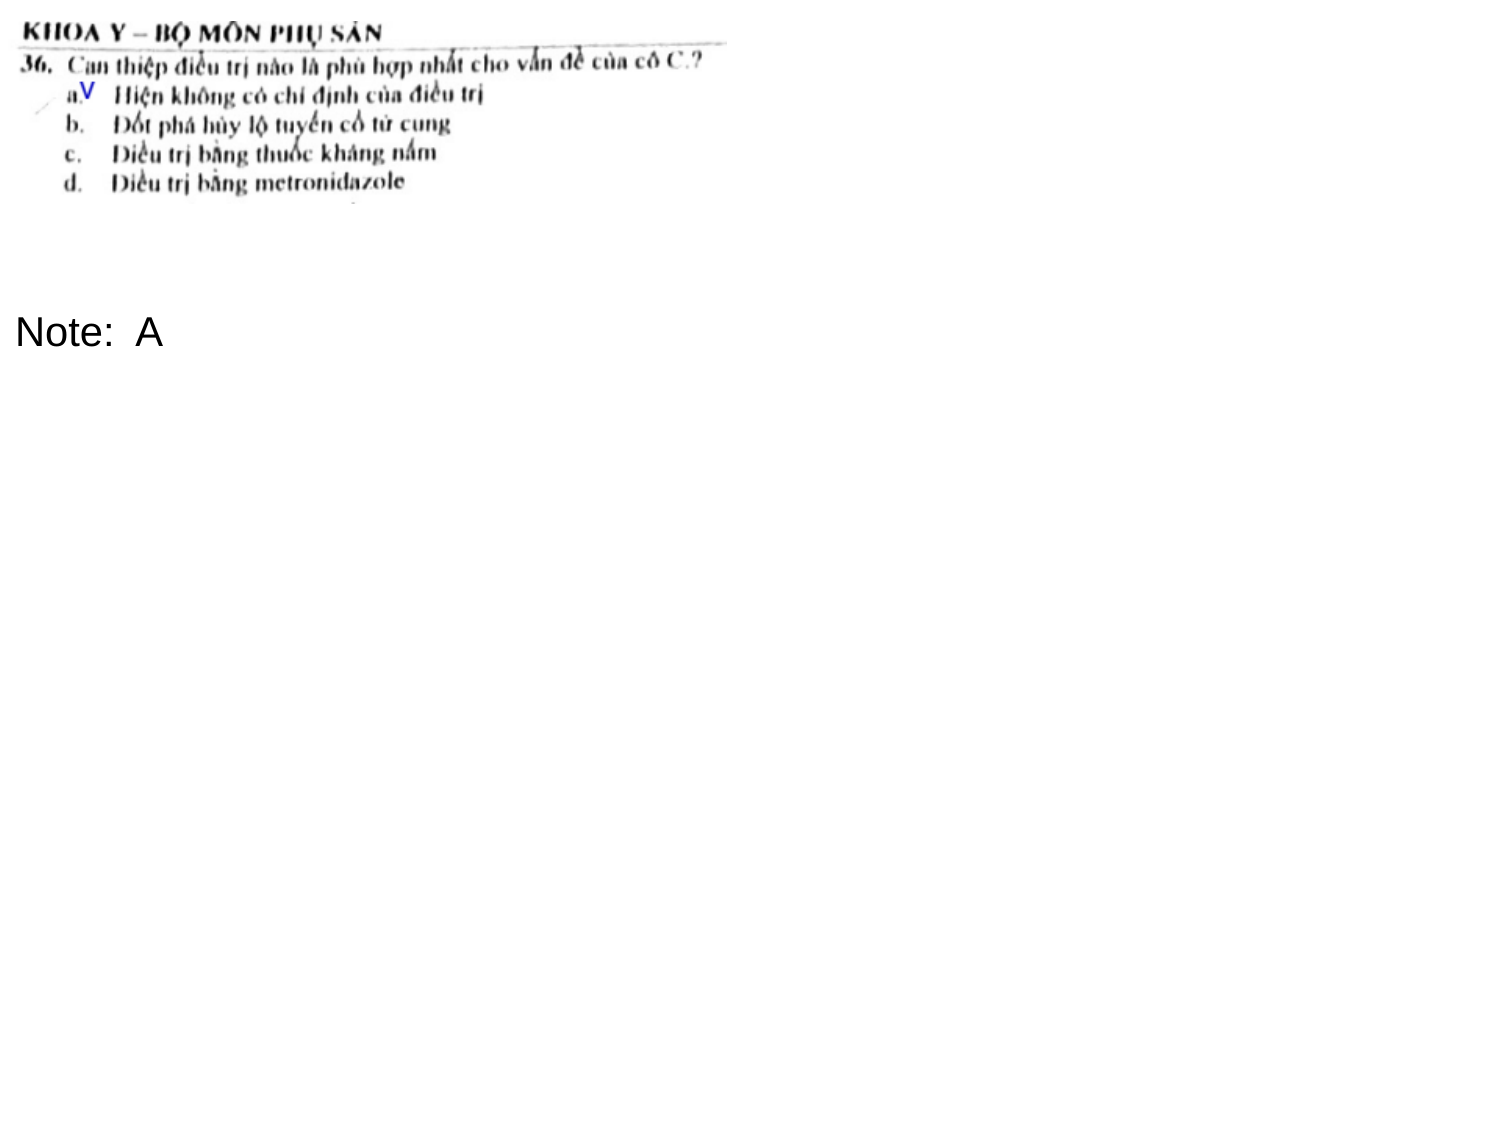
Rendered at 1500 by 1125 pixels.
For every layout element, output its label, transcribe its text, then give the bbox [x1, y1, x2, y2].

subtitle Note: A [0, 302, 1500, 1125]
picture [0, 20, 727, 204]
